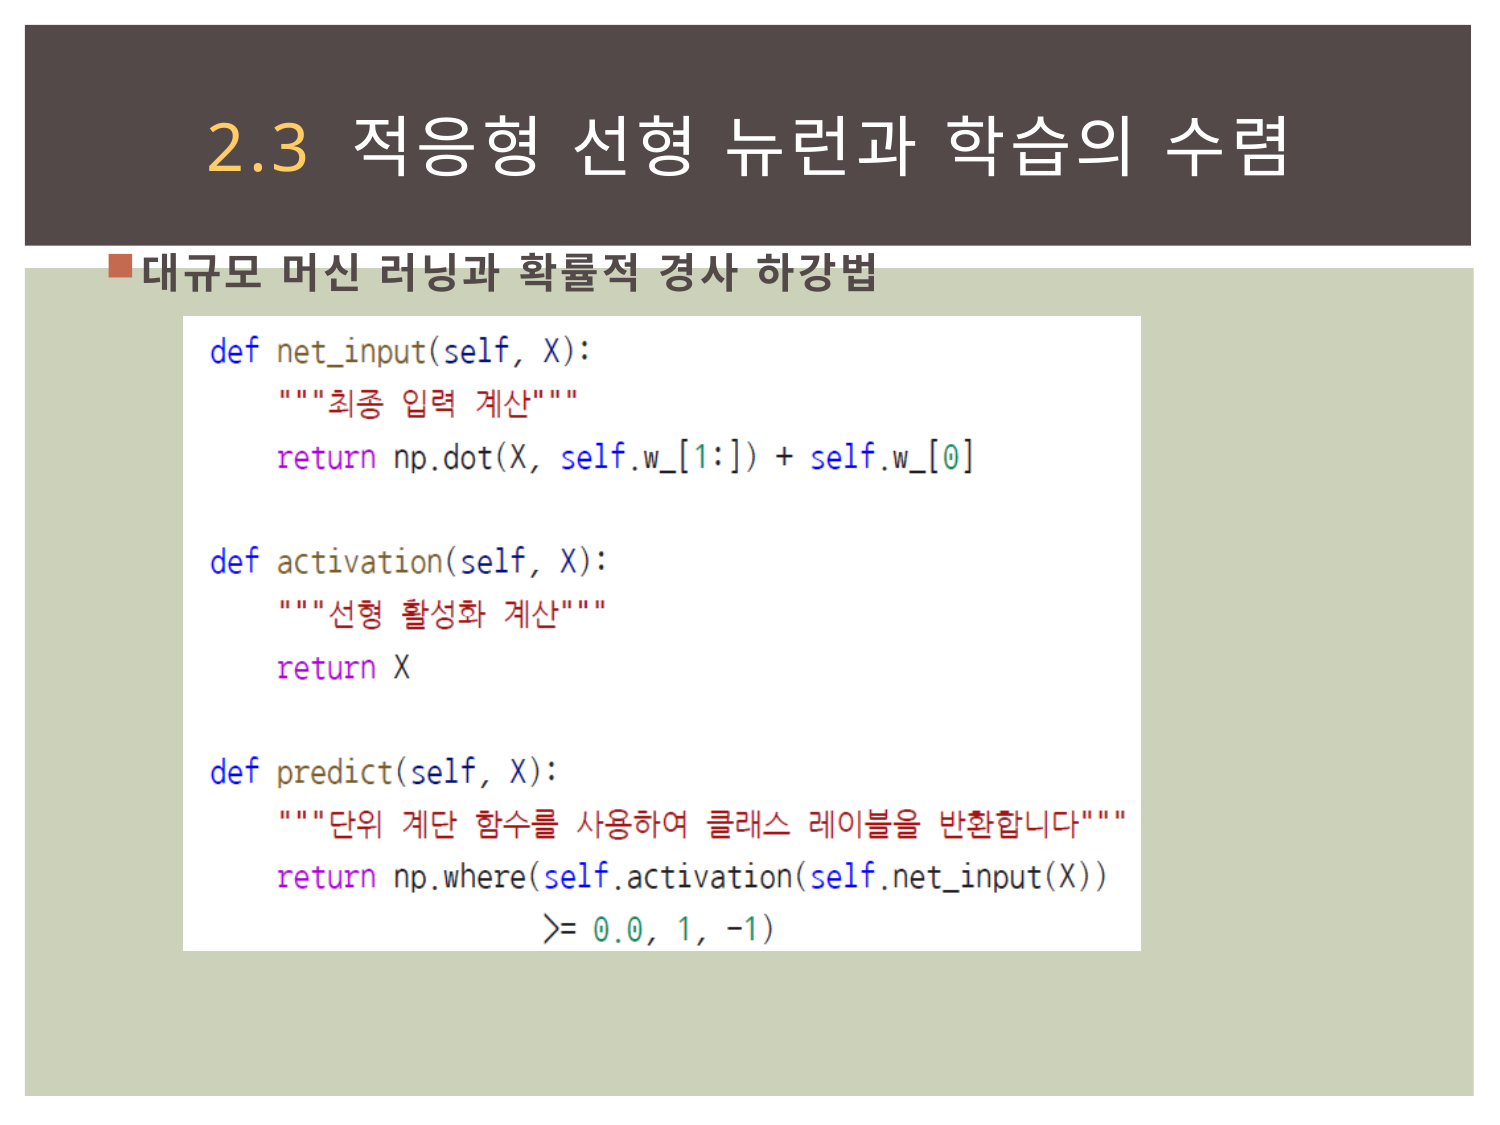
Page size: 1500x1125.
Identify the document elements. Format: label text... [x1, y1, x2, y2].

title 2.3 적응형 선형 뉴런과 학습의 수렴 [62, 58, 1438, 232]
picture [182, 316, 1142, 952]
list 대규모 머신 러닝과 확률적 경사 하강법 [81, 239, 1440, 1054]
